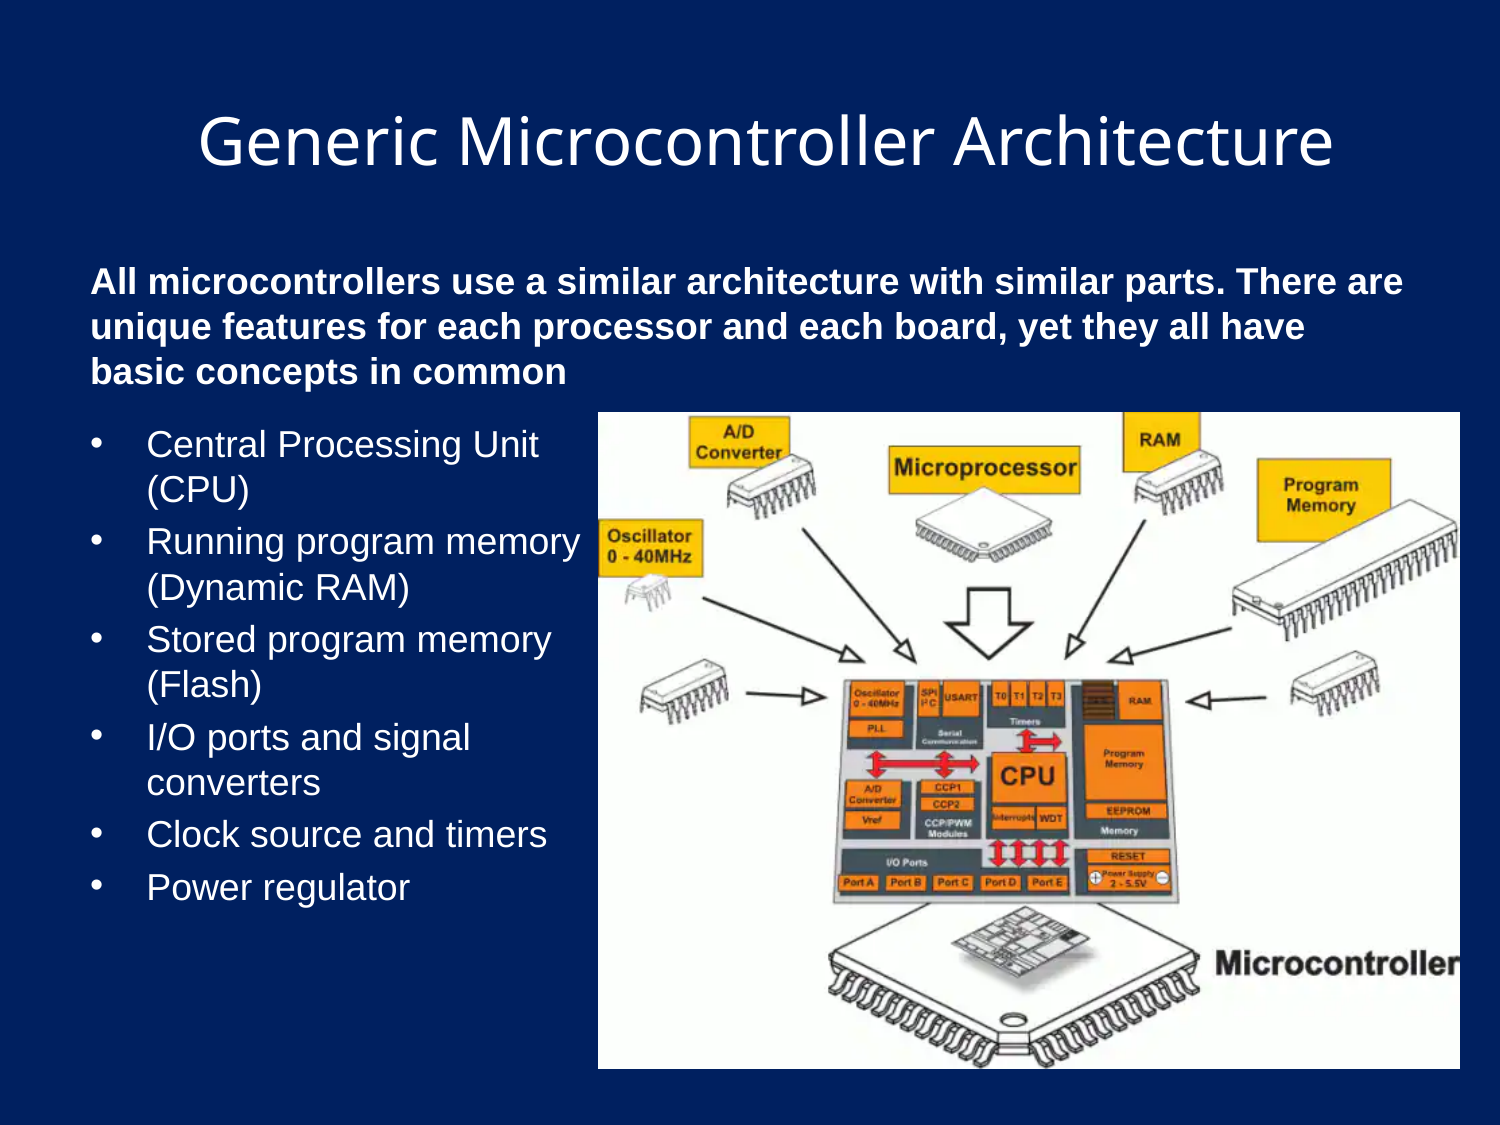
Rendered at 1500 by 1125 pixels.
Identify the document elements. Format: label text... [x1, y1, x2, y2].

picture [597, 412, 1461, 1069]
text_box All microcontrollers use a similar architecture with similar parts. There are unique features for each processor and each board, yet they all have basic concepts in common [74, 249, 1425, 400]
title Generic Microcontroller Architecture [75, 45, 1460, 233]
list Central Processing Unit (CPU) Running program memory (Dynamic RAM) Stored program memory (Flash) I/O ports and signal converters Clock source and timers Power regulator [75, 412, 595, 1069]
